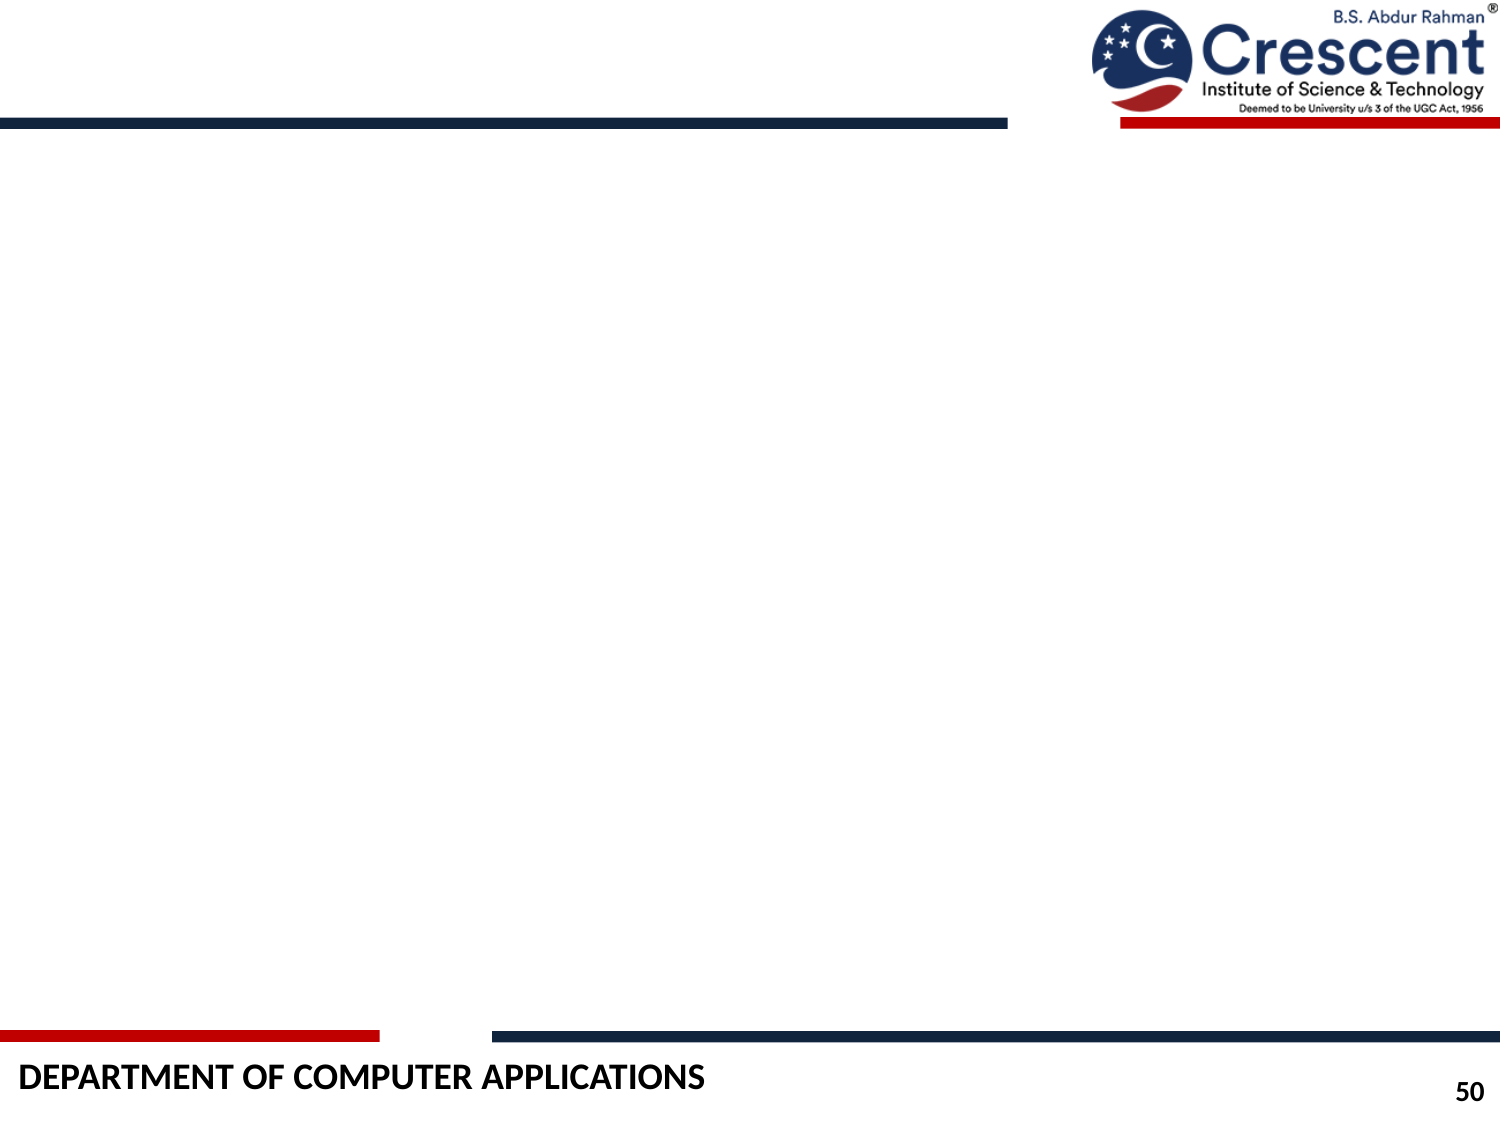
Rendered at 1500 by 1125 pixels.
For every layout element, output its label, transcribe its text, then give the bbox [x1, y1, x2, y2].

text_box [490, 1029, 1500, 1044]
text_box [1118, 120, 1500, 131]
picture [1092, 2, 1498, 114]
text_box [0, 1028, 382, 1044]
text_box [0, 116, 1010, 131]
slide_number 50 [1149, 1059, 1500, 1120]
text_box DEPARTMENT OF COMPUTER APPLICATIONS [3, 1044, 722, 1105]
